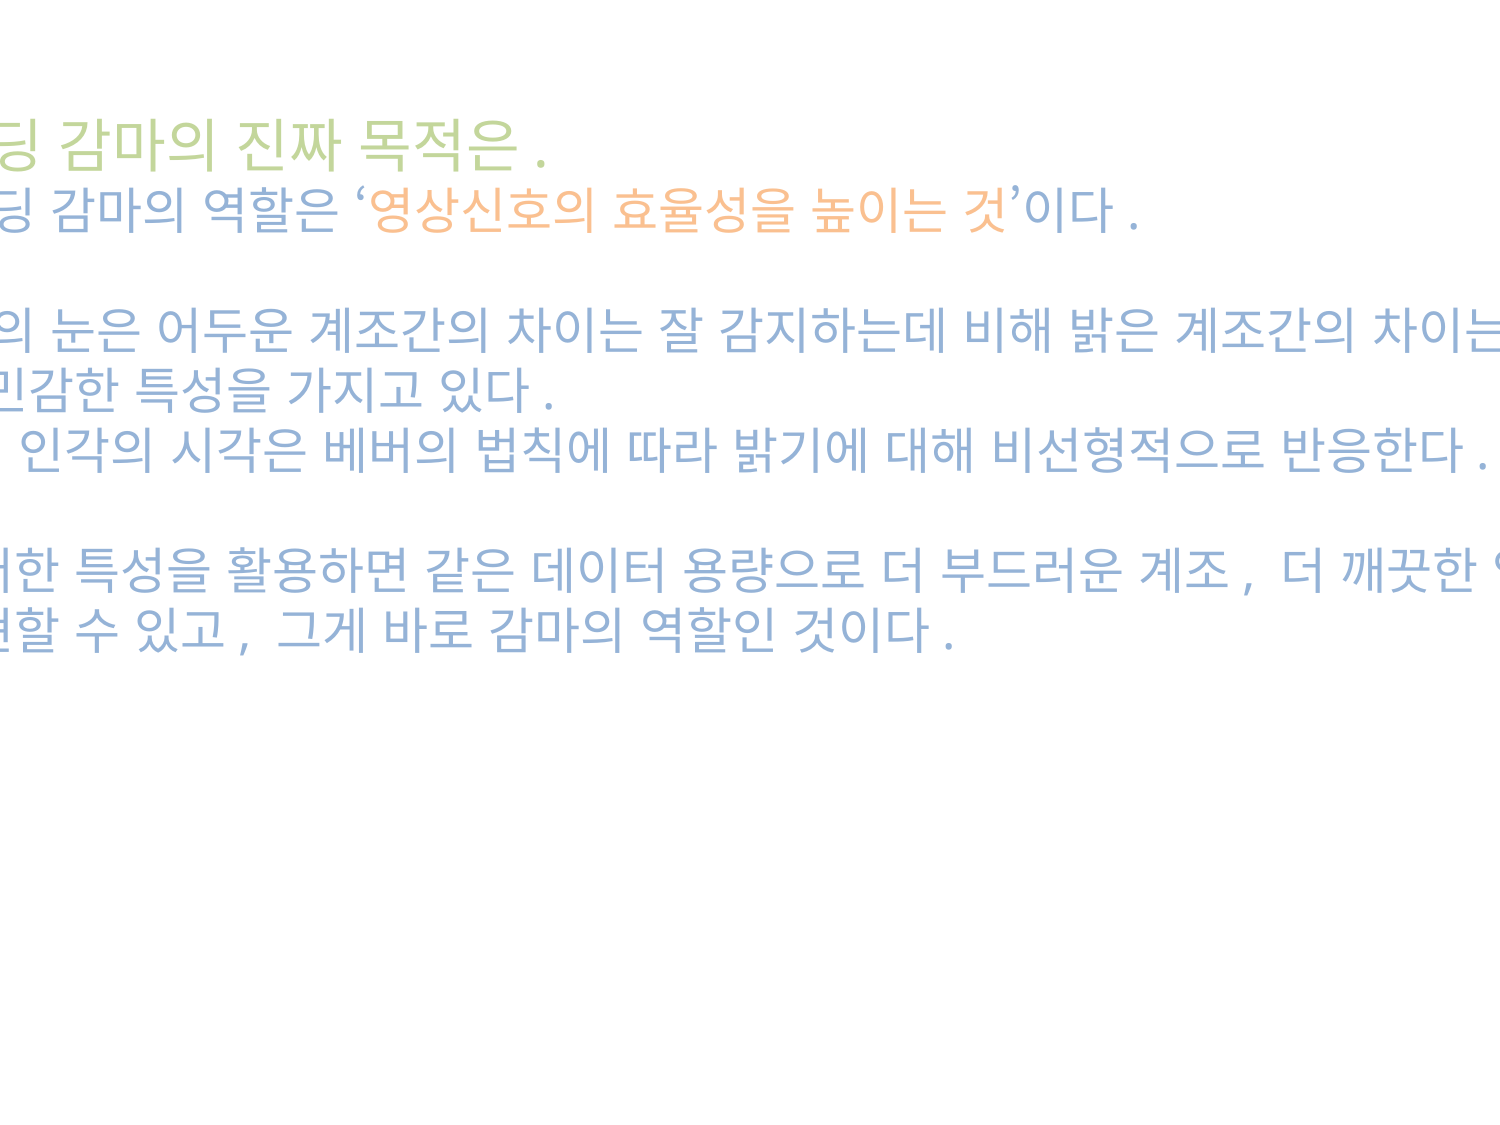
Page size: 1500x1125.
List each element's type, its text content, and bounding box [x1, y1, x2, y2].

text_box 인코딩 감마의 진짜 목적은. 인코딩 감마의 역할은 ‘영상신호의 효율성을 높이는 것’이다. 사람의 눈은 어두운 계조간의 차이는 잘 감지하는데 비해 밝은 계조간의 차이는 덜 민감한 특성을 가지고 있다. 즉, 인각의 시각은 베버의 법칙에 따라 밝기에 대해 비선형적으로 반응한다. 이러한 특성을 활용하면 같은 데이터 용량으로 더 부드러운 계조, 더 깨끗한 영상을 표현할 수 있고, 그게 바로 감마의 역할인 것이다. [0, 101, 1500, 667]
